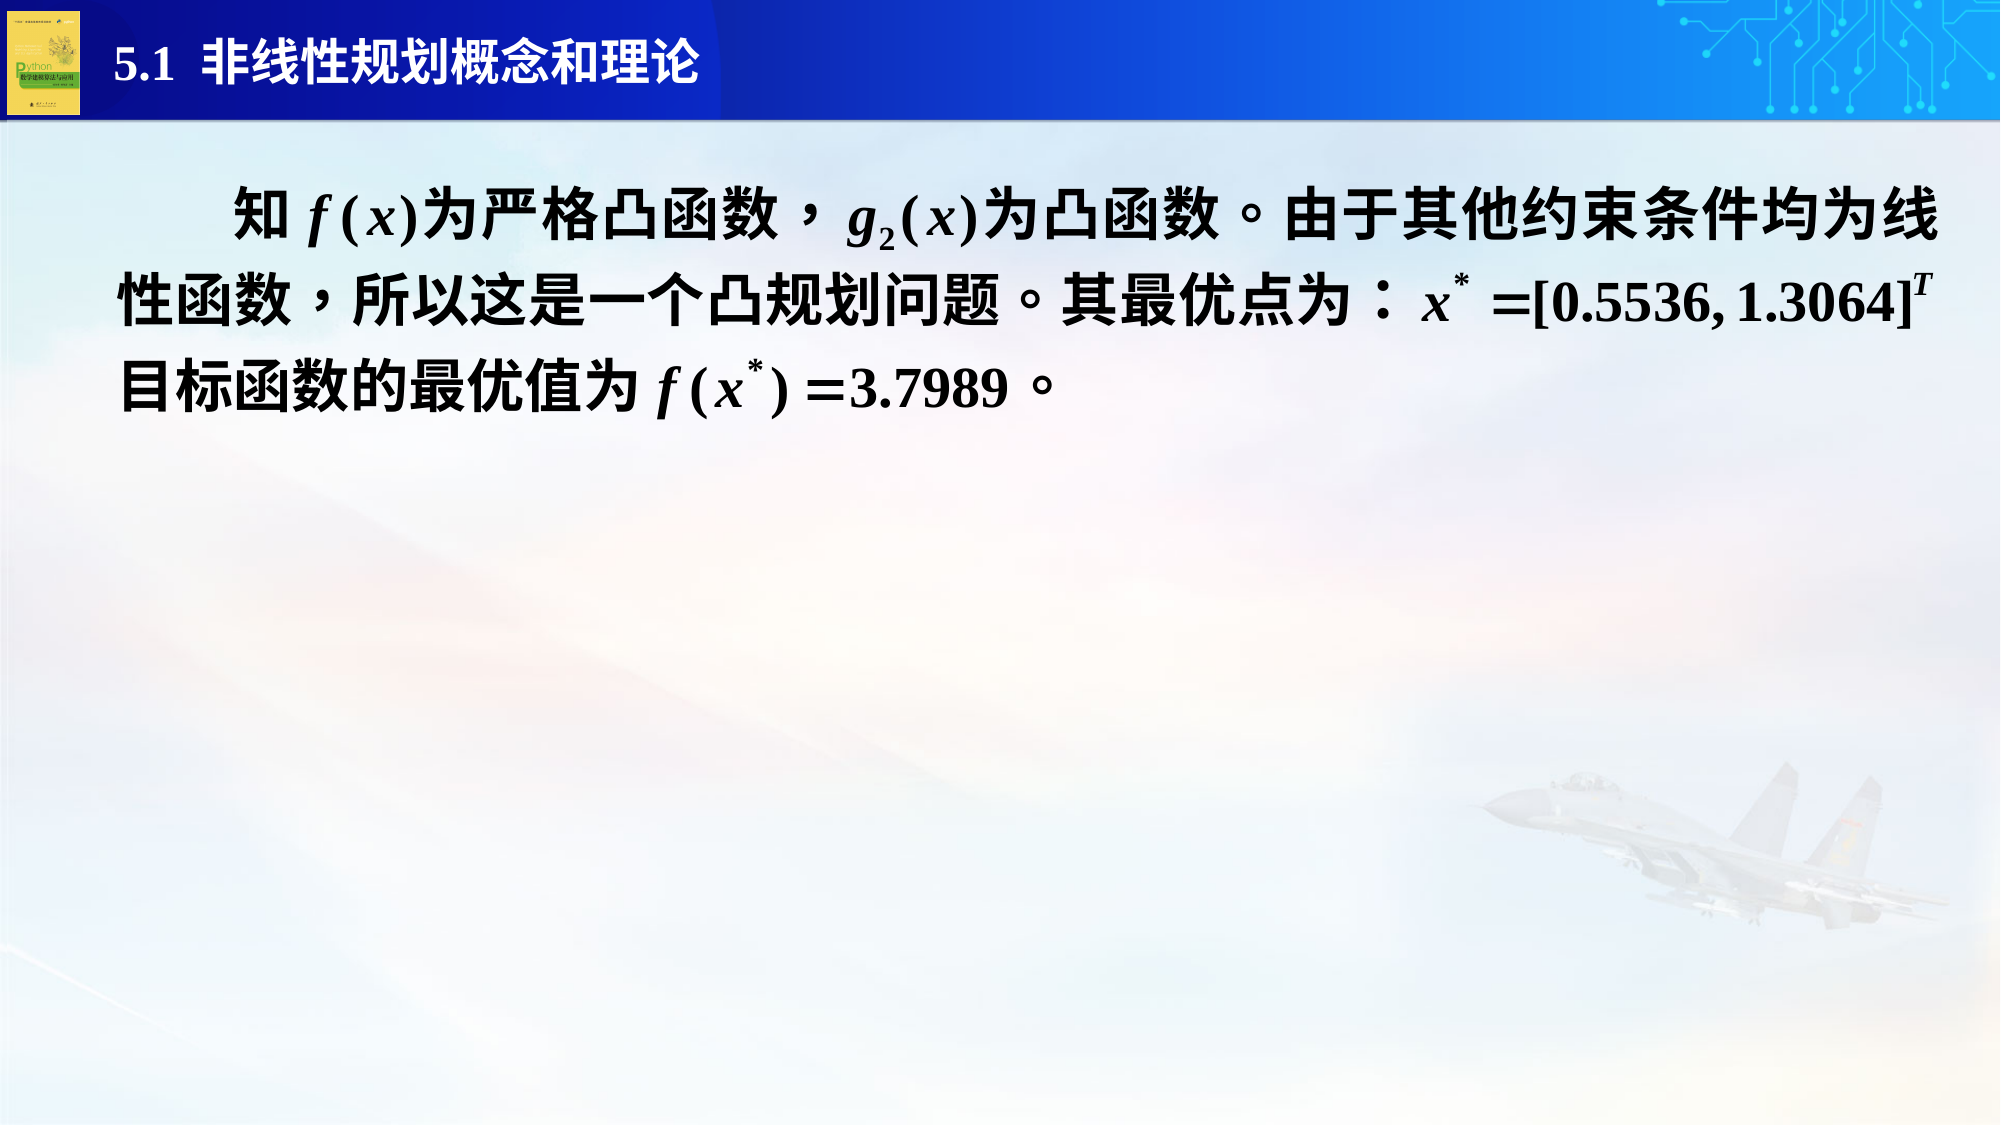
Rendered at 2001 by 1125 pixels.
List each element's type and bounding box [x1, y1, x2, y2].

text_box [116, 172, 1939, 1039]
picture [0, 0, 2001, 1125]
